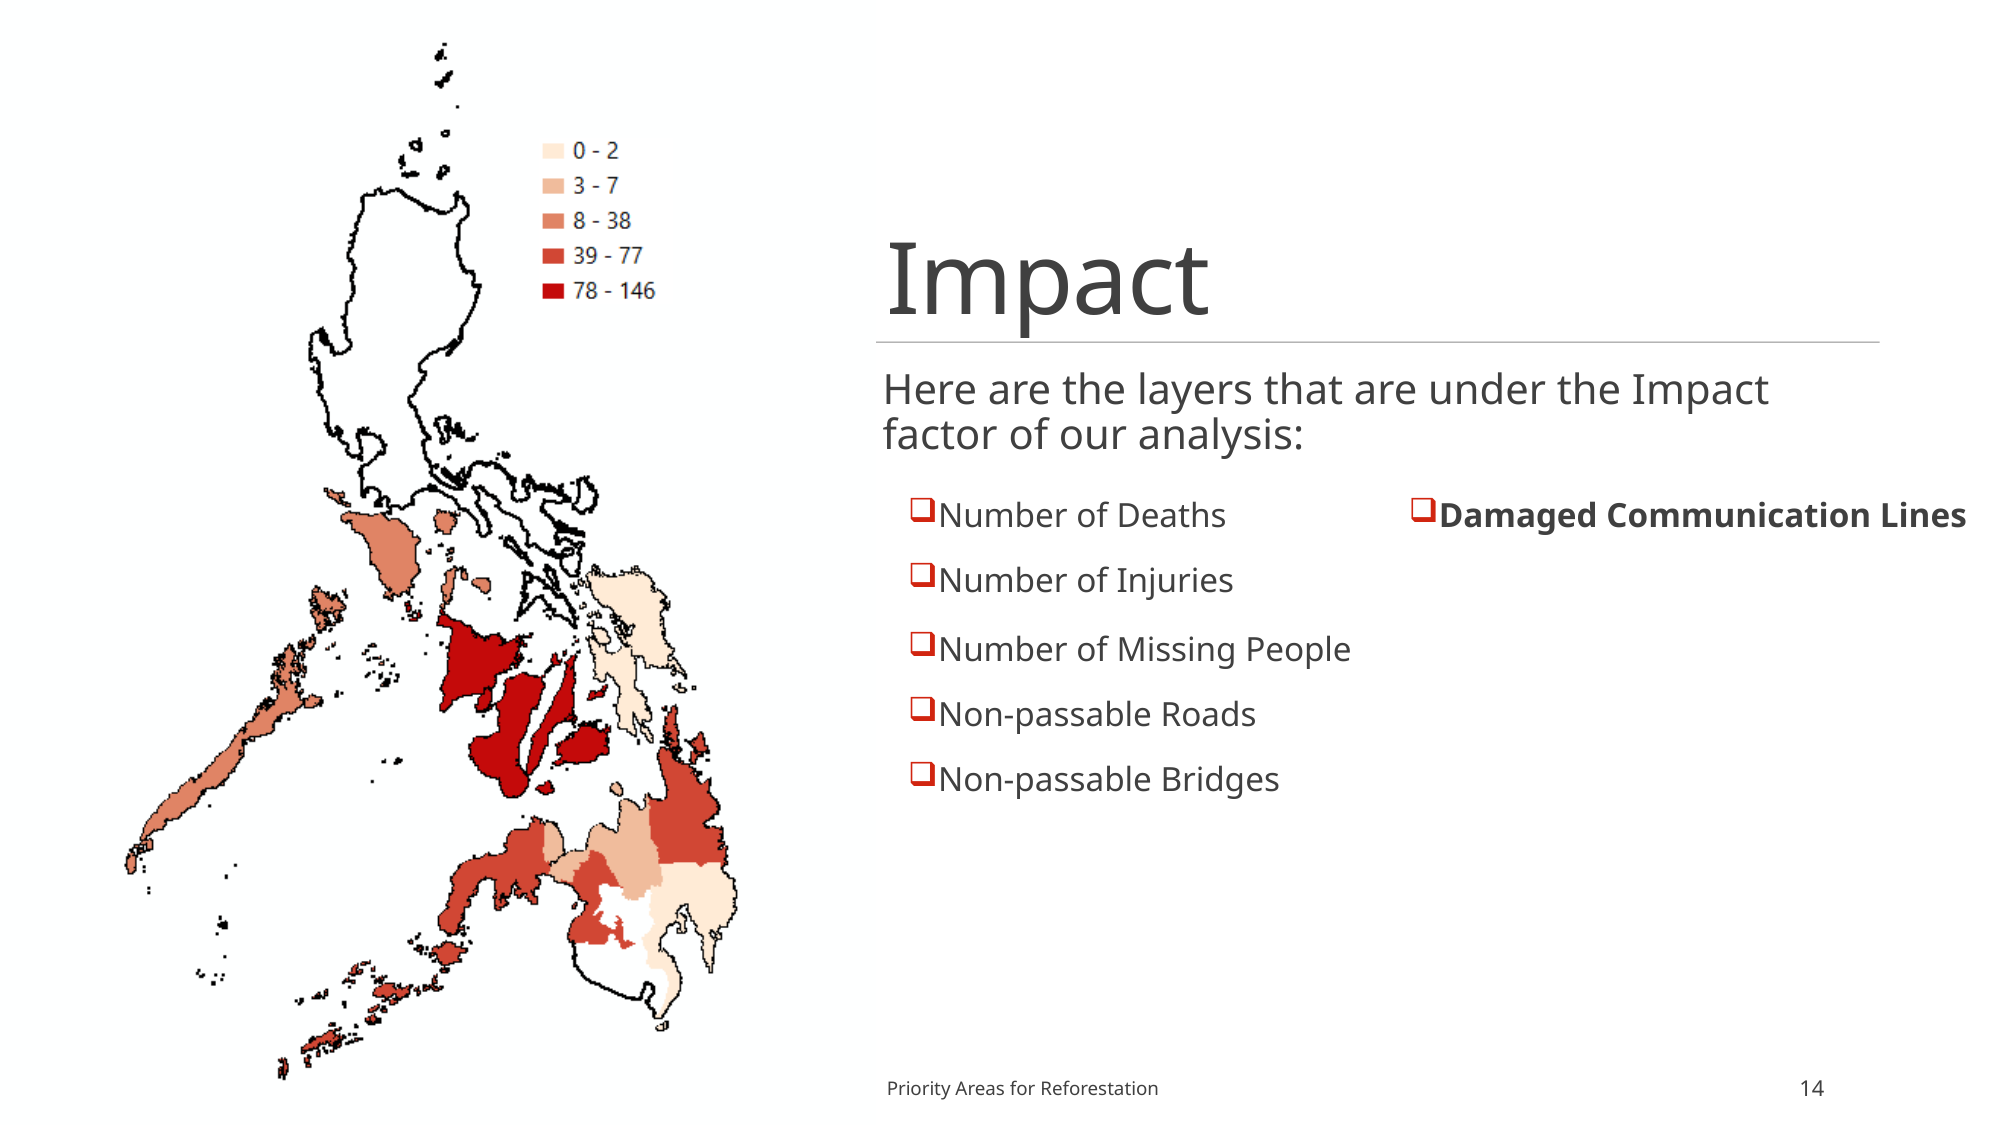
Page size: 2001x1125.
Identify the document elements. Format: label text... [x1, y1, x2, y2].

list Here are the layers that are under the Impact factor of our analysis: [885, 360, 1895, 480]
text_box Non-passable Bridges [908, 755, 1410, 821]
text_box Number of Missing People [908, 625, 1410, 690]
picture [0, 0, 877, 1125]
slide_number 14 [1624, 1059, 1840, 1120]
text_box [885, 1040, 2000, 1125]
text_box [883, 0, 2000, 1040]
text_box Number of Injuries [908, 556, 1410, 622]
title Impact [885, 104, 1895, 343]
text_box Number of Deaths [908, 491, 1409, 556]
footer Priority Areas for Reforestation [885, 1057, 1486, 1118]
text_box Damaged Communication Lines [1409, 491, 1984, 557]
text_box Non-passable Roads [908, 690, 1410, 755]
